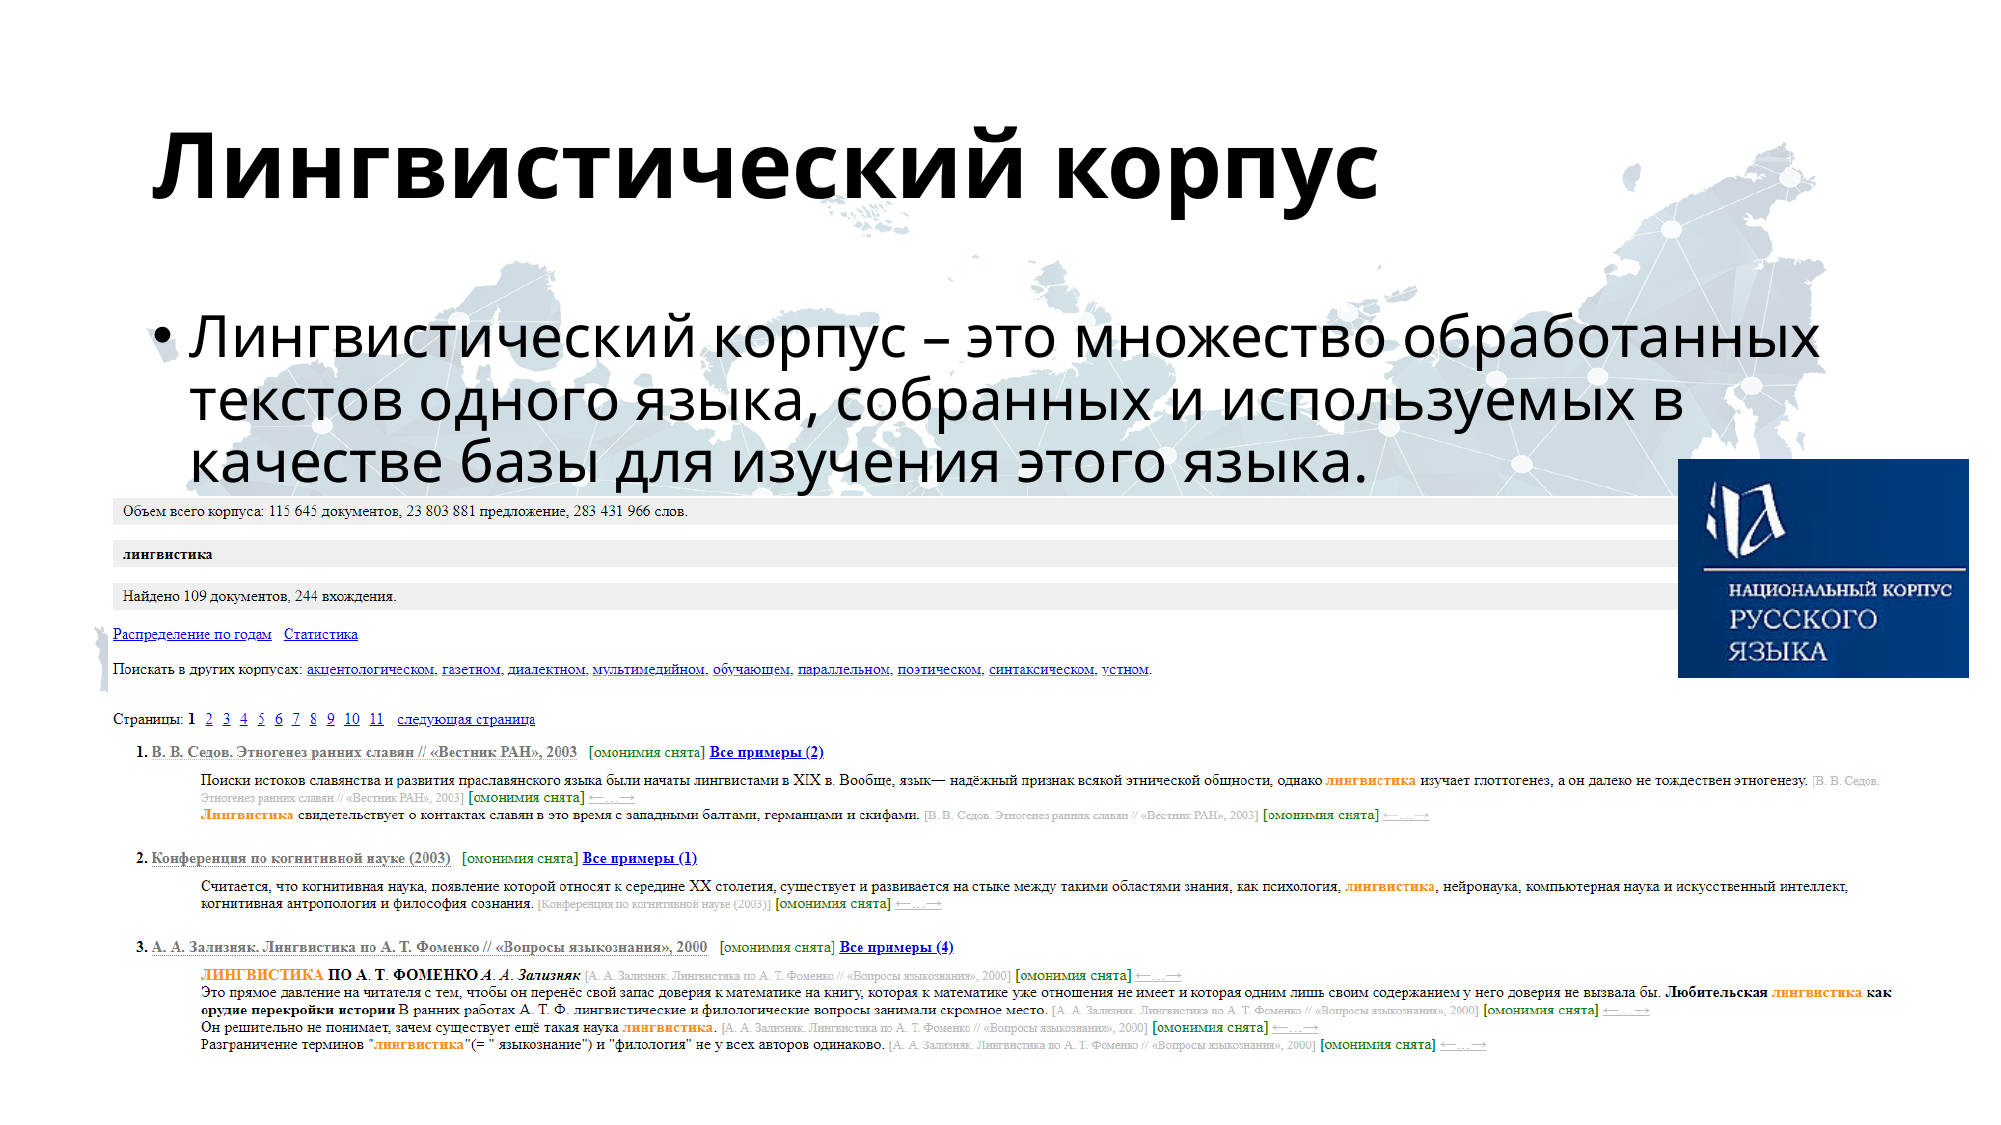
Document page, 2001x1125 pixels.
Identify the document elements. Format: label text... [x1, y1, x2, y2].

picture [108, 459, 1969, 1061]
list Лингвистический корпус – это множество обработанных текстов одного языка, собранных и используемых в качестве базы для изучения этого языка. [137, 299, 1863, 496]
title Лингвистический корпус [137, 59, 1863, 278]
